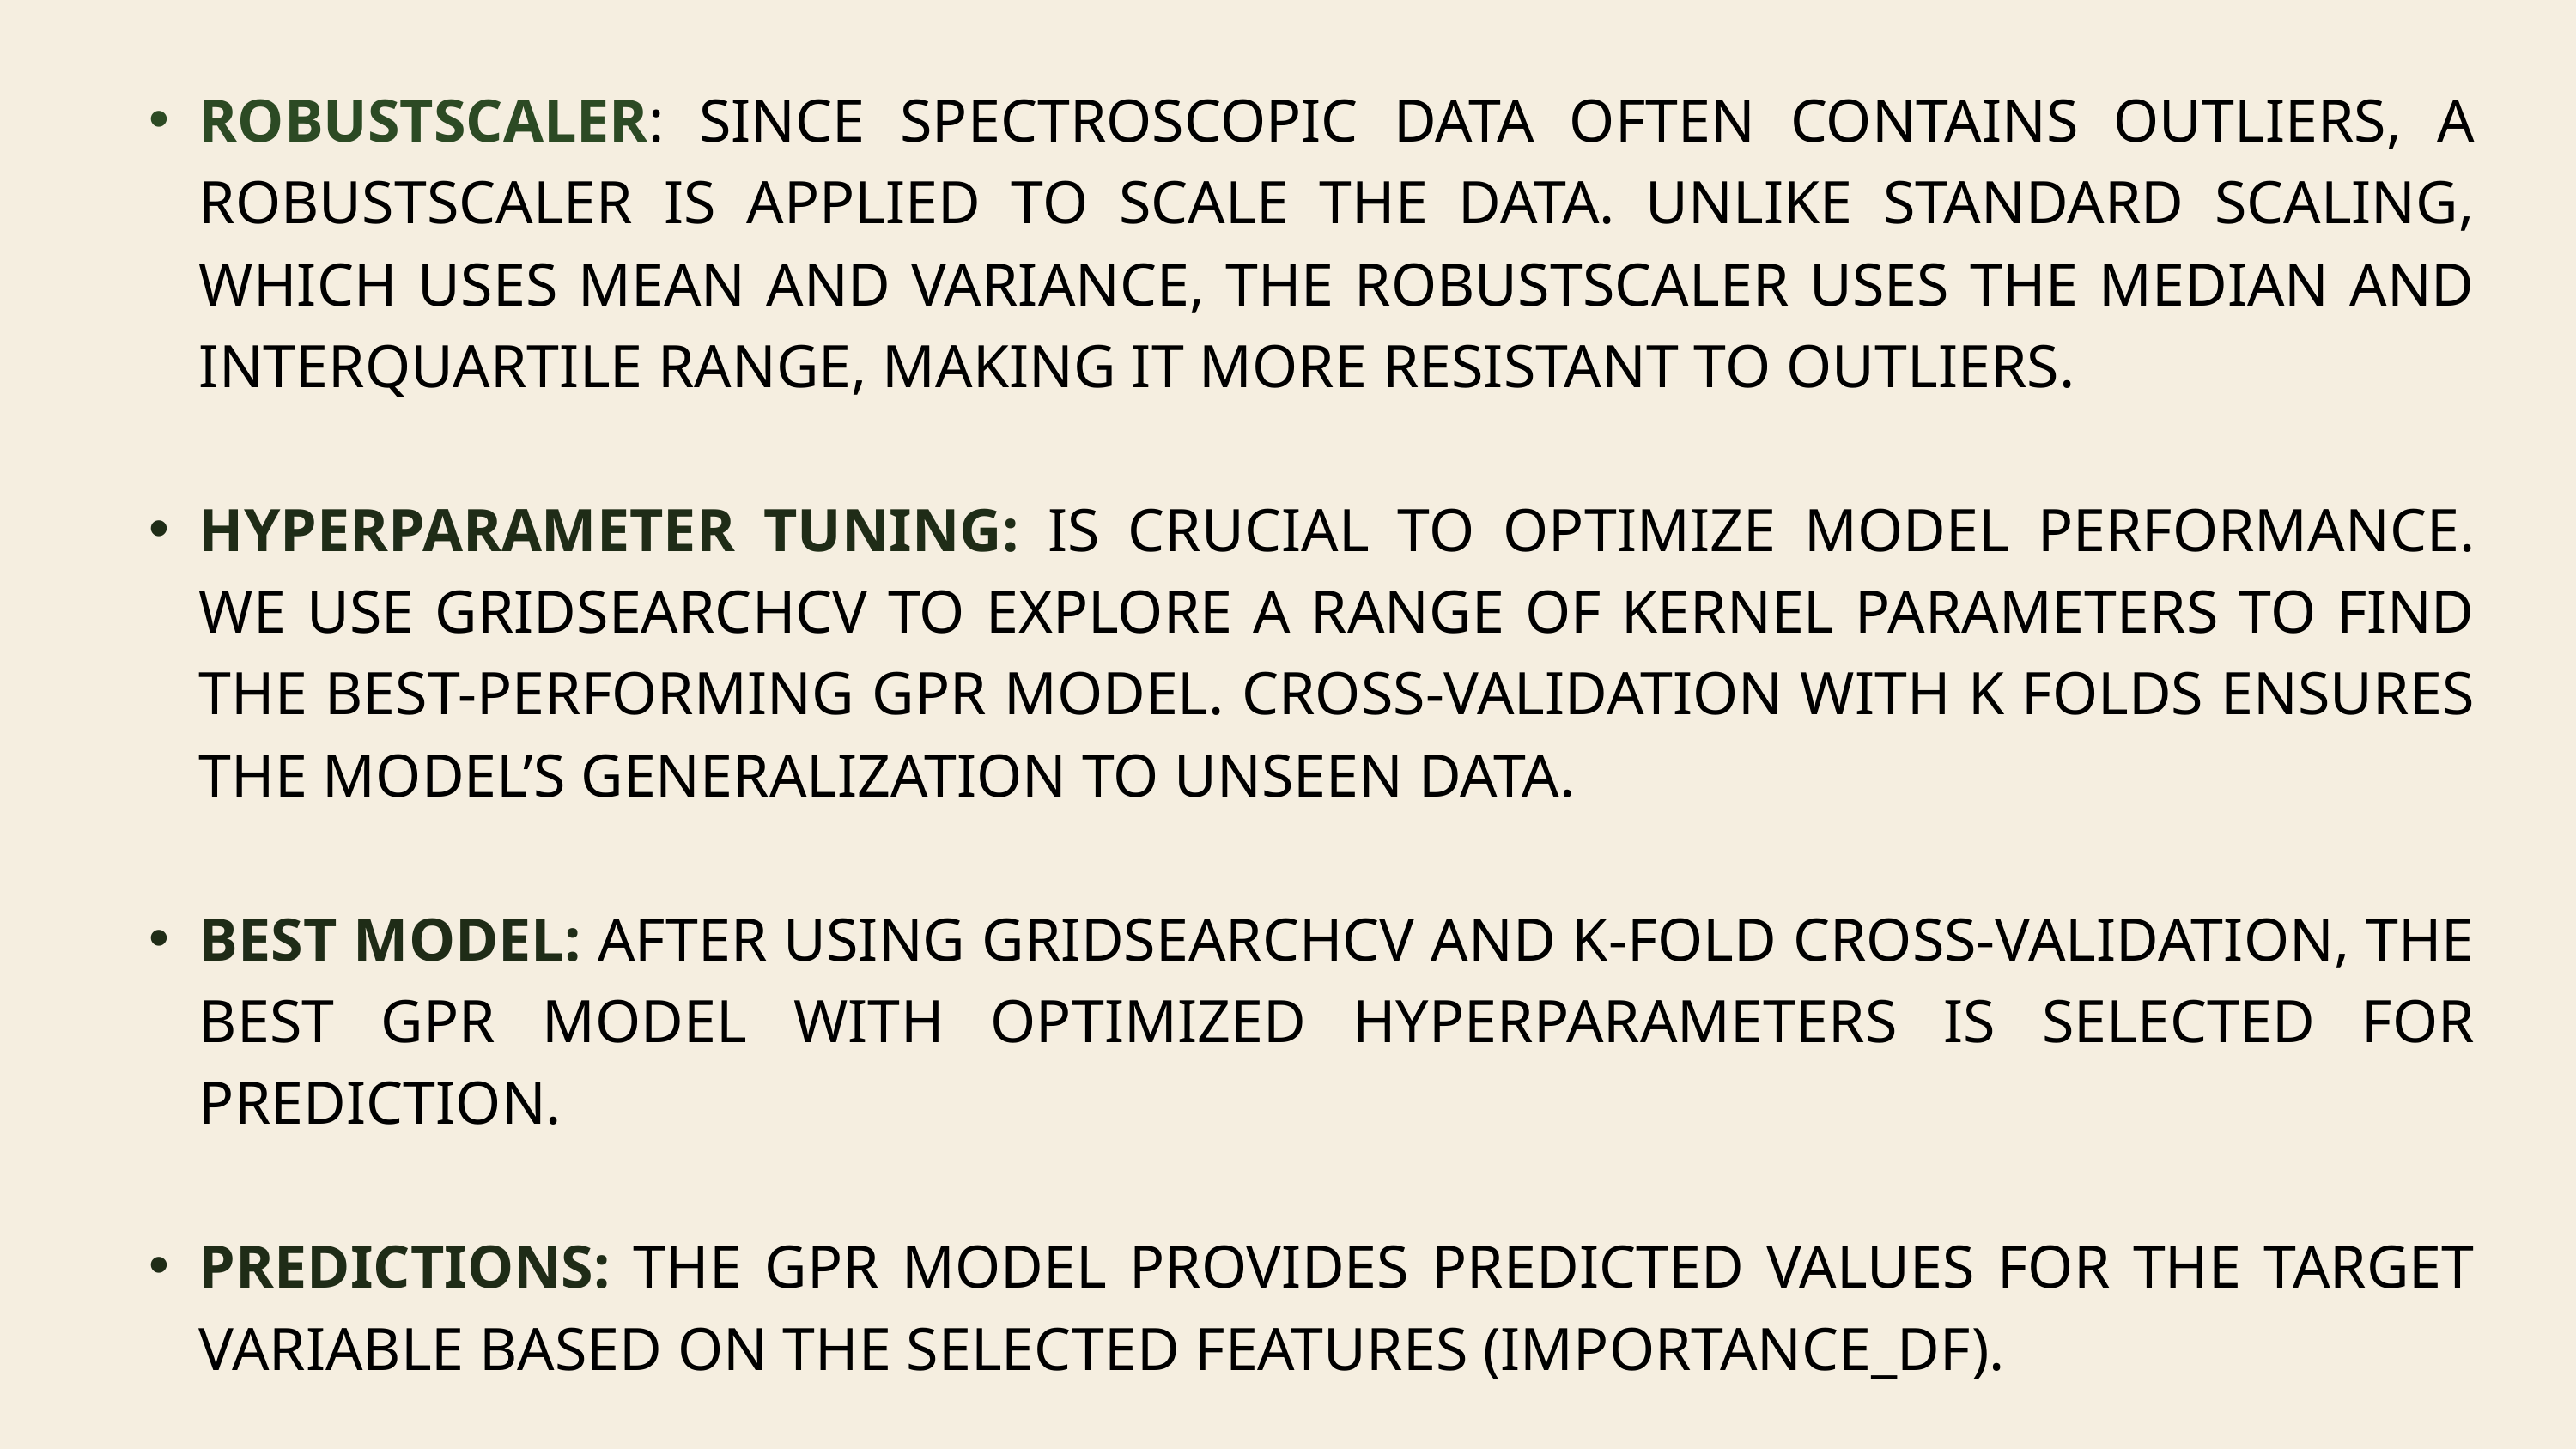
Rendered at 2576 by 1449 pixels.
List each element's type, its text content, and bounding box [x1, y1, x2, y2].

text_box ROBUSTSCALER: SINCE SPECTROSCOPIC DATA OFTEN CONTAINS OUTLIERS, A ROBUSTSCALER IS APPLIED TO SCALE THE DATA. UNLIKE STANDARD SCALING, WHICH USES MEAN AND VARIANCE, THE ROBUSTSCALER USES THE MEDIAN AND INTERQUARTILE RANGE, MAKING IT MORE RESISTANT TO OUTLIERS. HYPERPARAMETER TUNING: IS CRUCIAL TO OPTIMIZE MODEL PERFORMANCE. WE USE GRIDSEARCHCV TO EXPLORE A RANGE OF KERNEL PARAMETERS TO FIND THE BEST-PERFORMING GPR MODEL. CROSS-VALIDATION WITH K FOLDS ENSURES THE MODEL’S GENERALIZATION TO UNSEEN DATA. BEST MODEL: AFTER USING GRIDSEARCHCV AND K-FOLD CROSS-VALIDATION, THE BEST GPR MODEL WITH OPTIMIZED HYPERPARAMETERS IS SELECTED FOR PREDICTION. PREDICTIONS: THE GPR MODEL PROVIDES PREDICTED VALUES FOR THE TARGET VARIABLE BASED ON THE SELECTED FEATURES (IMPORTANCE_DF). [100, 71, 2476, 1449]
